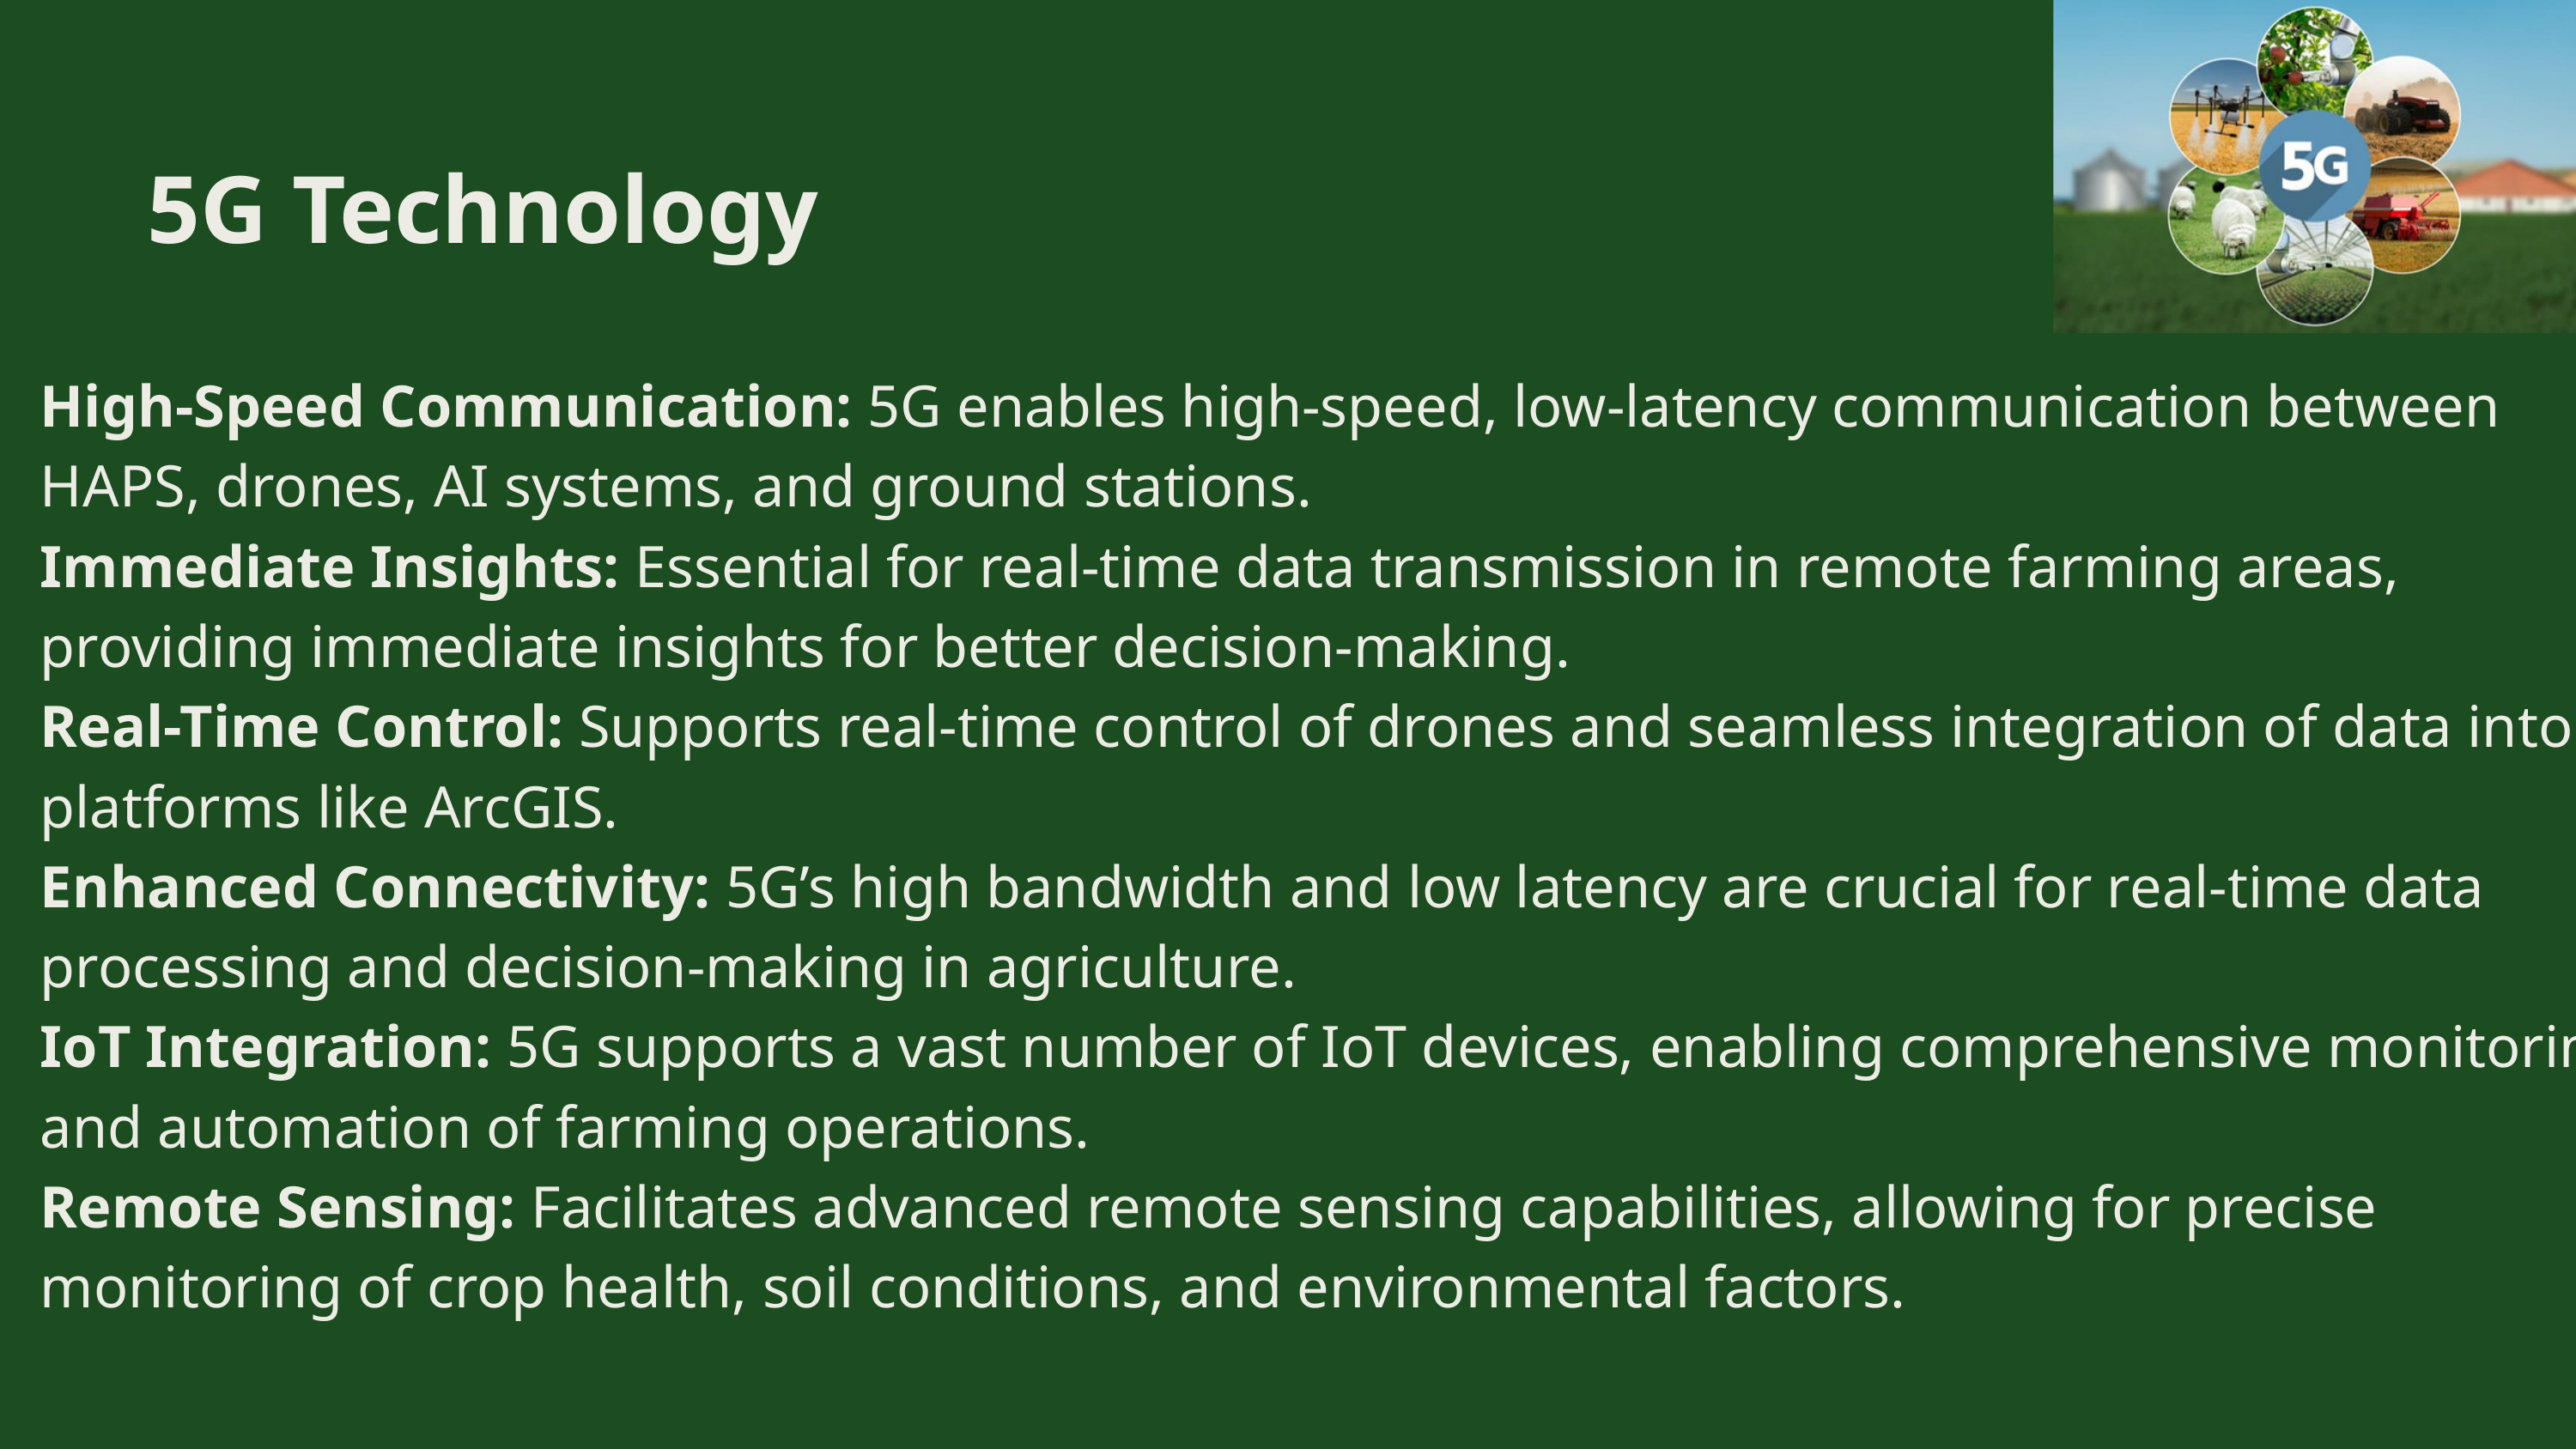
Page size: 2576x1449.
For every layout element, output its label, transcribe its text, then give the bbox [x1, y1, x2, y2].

text_box High-Speed Communication: 5G enables high-speed, low-latency communication between HAPS, drones, AI systems, and ground stations. Immediate Insights: Essential for real-time data transmission in remote farming areas, providing immediate insights for better decision-making. Real-Time Control: Supports real-time control of drones and seamless integration of data into platforms like ArcGIS. Enhanced Connectivity: 5G’s high bandwidth and low latency are crucial for real-time data processing and decision-making in agriculture. IoT Integration: 5G supports a vast number of IoT devices, enabling comprehensive monitoring and automation of farming operations. Remote Sensing: Facilitates advanced remote sensing capabilities, allowing for precise monitoring of crop health, soil conditions, and environmental factors. [39, 278, 2576, 1320]
text_box [2053, 0, 2576, 334]
text_box 5G Technology [144, 131, 822, 262]
